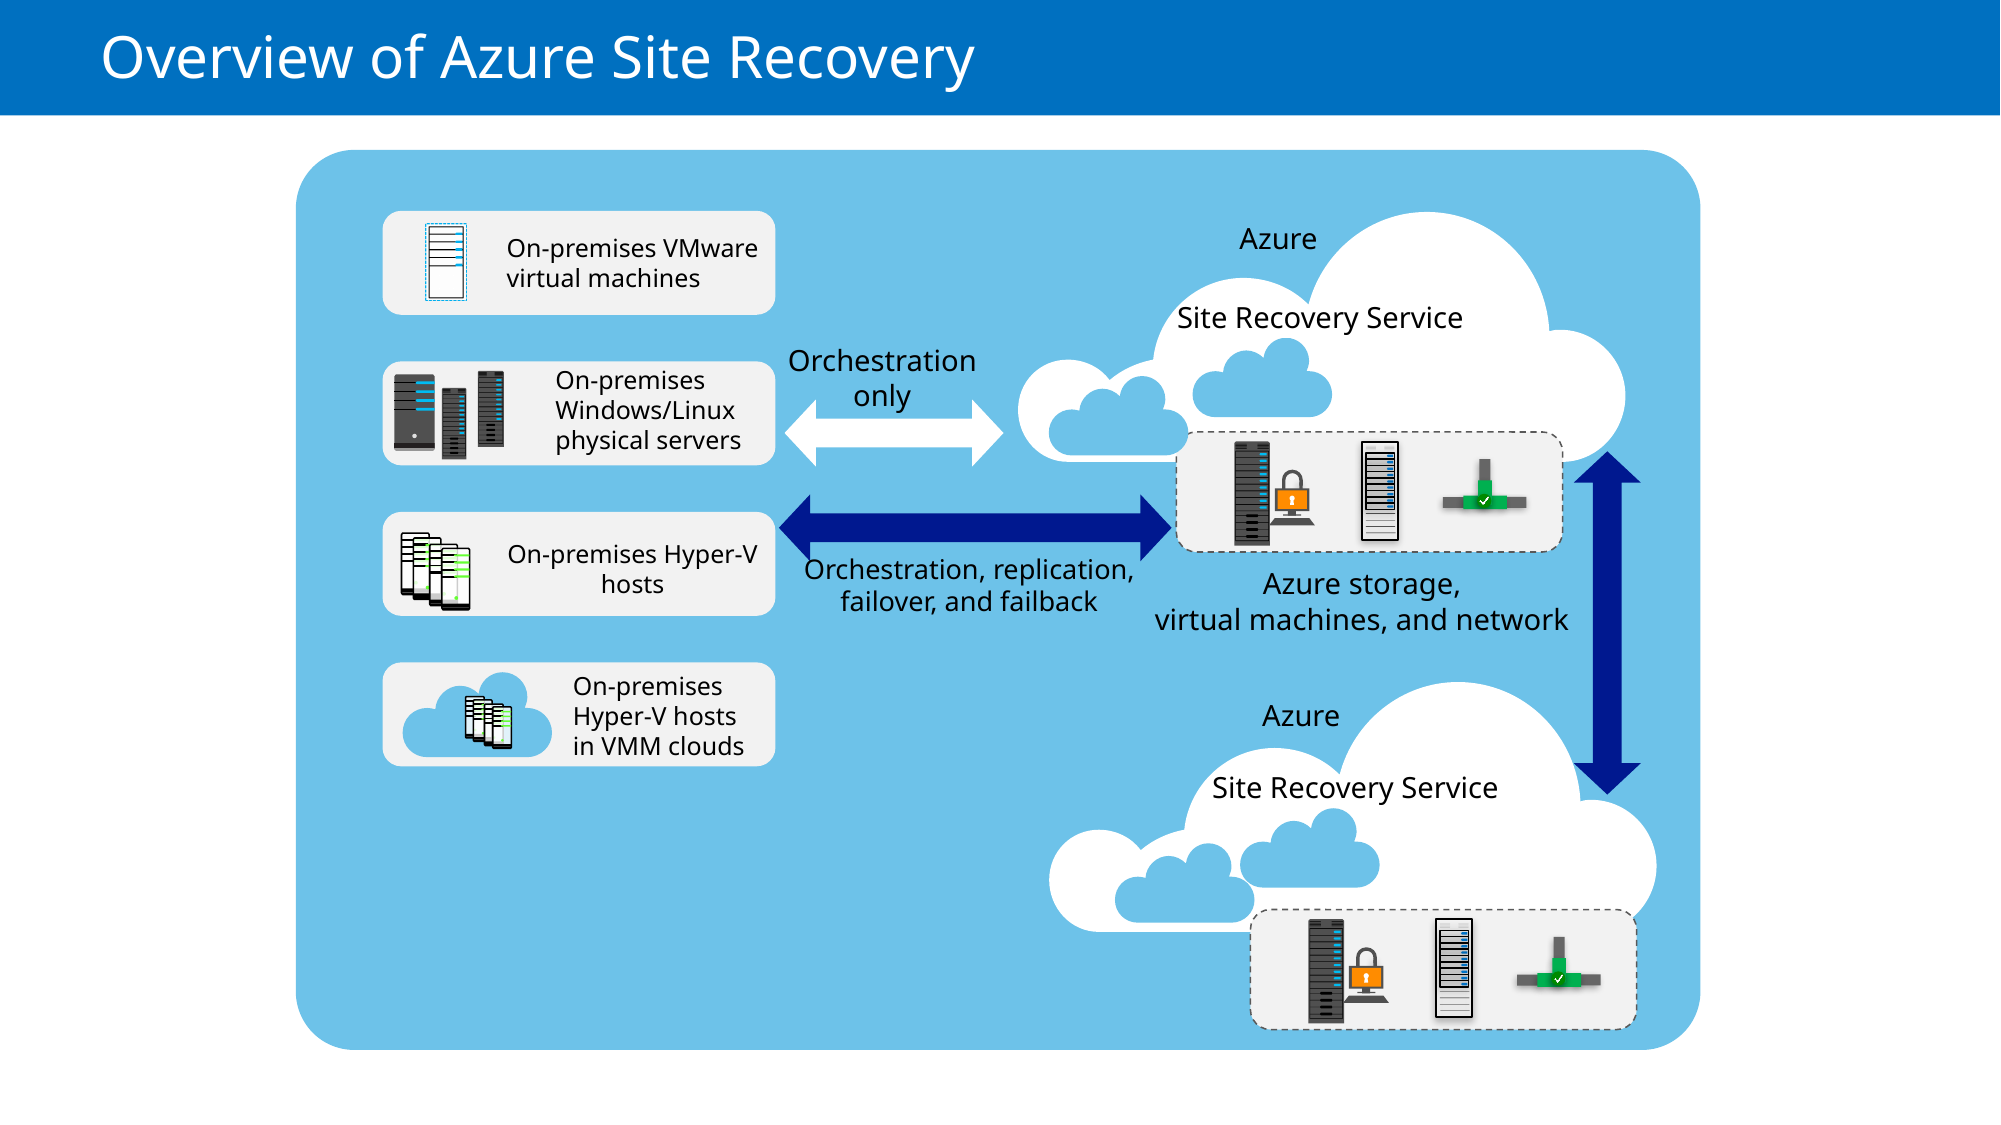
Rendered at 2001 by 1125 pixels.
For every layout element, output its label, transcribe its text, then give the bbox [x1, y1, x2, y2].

title Overview of Azure Site Recovery [100, 0, 1802, 122]
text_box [295, 149, 1701, 1051]
